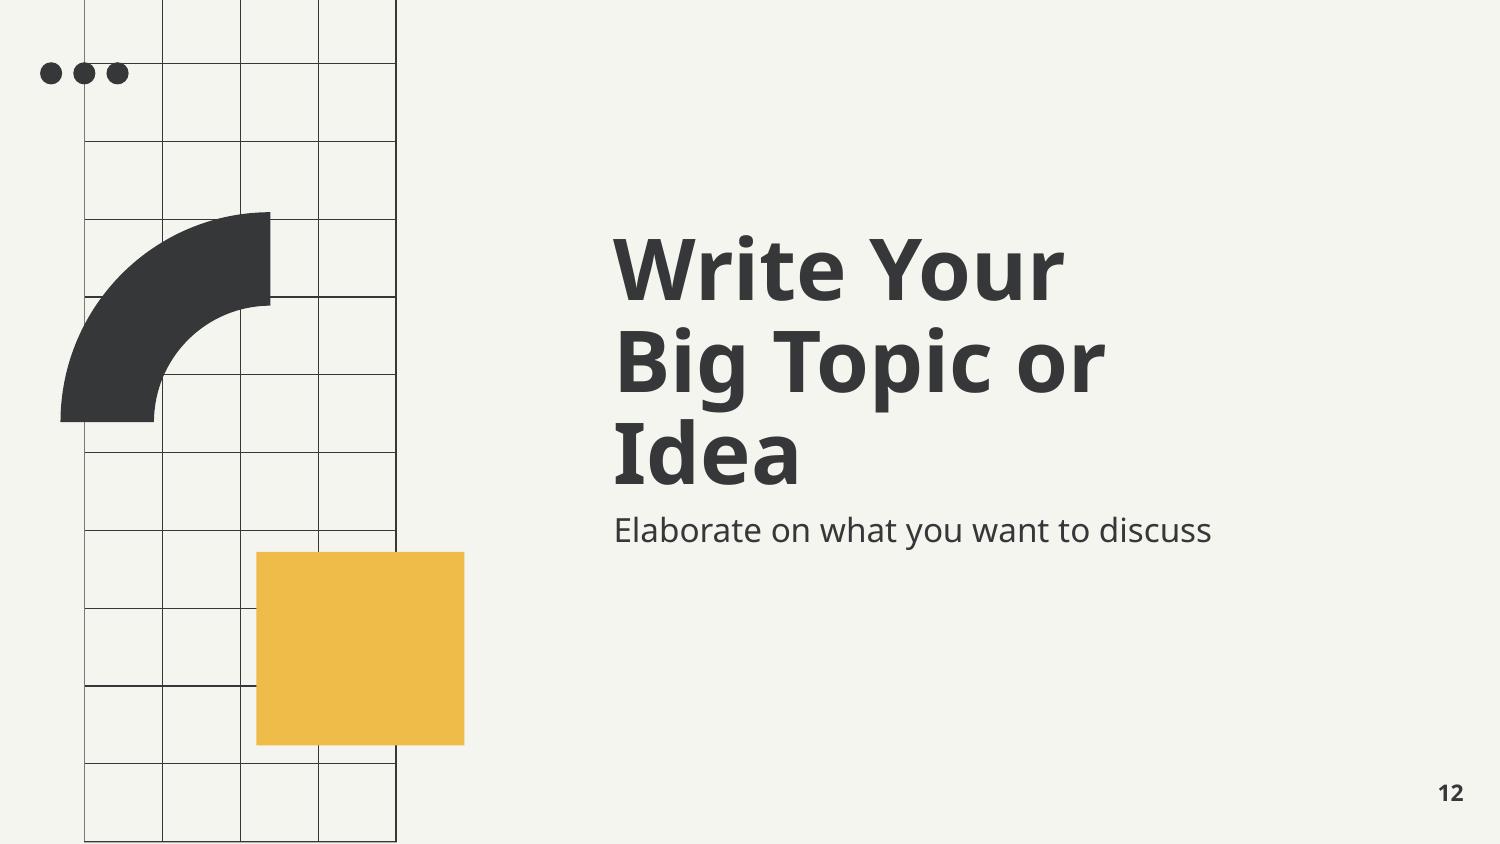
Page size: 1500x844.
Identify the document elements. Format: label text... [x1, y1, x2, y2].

text_box [60, 338, 78, 423]
slide_number 12 [1374, 779, 1464, 809]
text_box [83, 0, 398, 843]
title Write Your Big Topic or Idea [613, 271, 1218, 503]
text_box [402, 551, 465, 746]
subtitle Elaborate on what you want to discuss [613, 503, 1218, 548]
